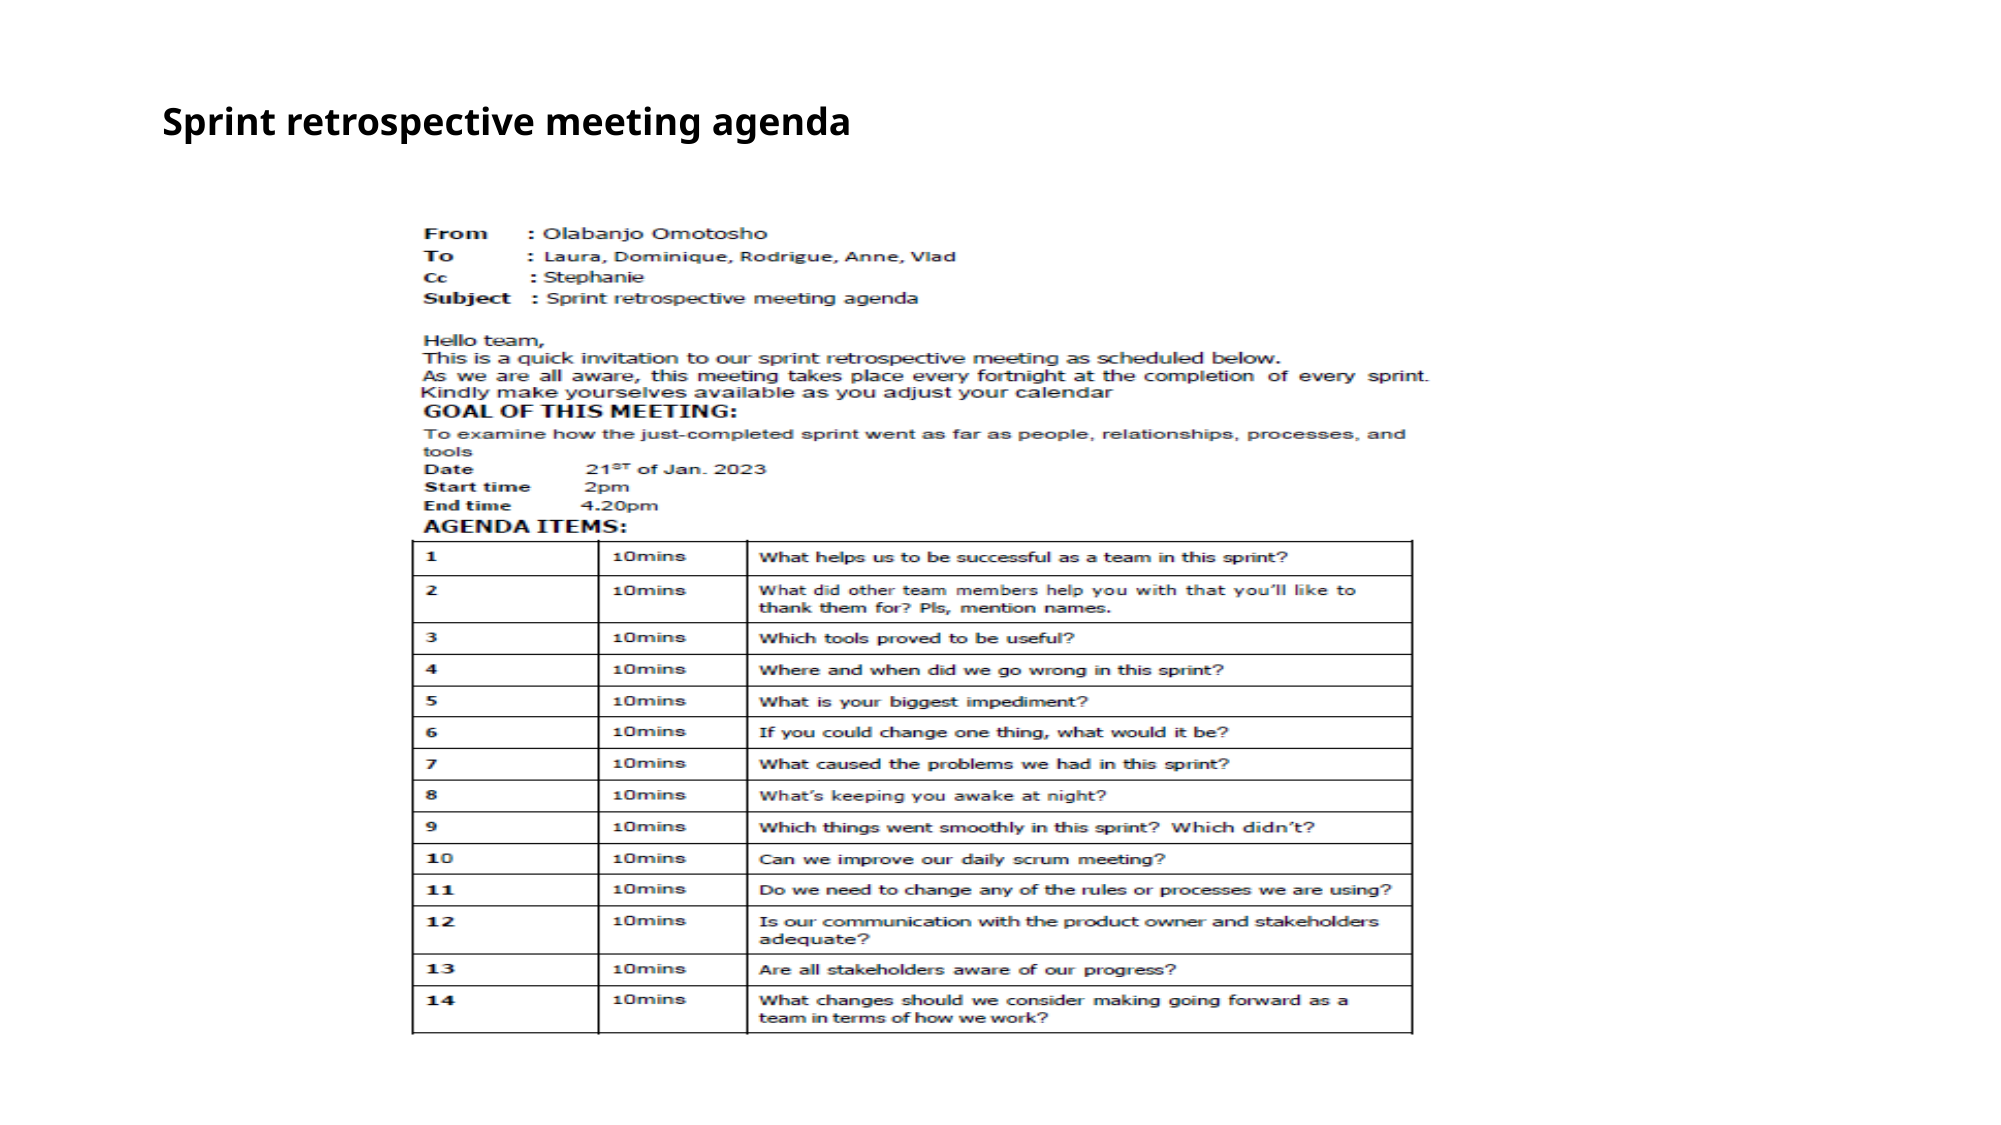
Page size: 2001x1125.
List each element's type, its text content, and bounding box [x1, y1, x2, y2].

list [291, 146, 1561, 1096]
title Sprint retrospective meeting agenda [137, 59, 899, 147]
